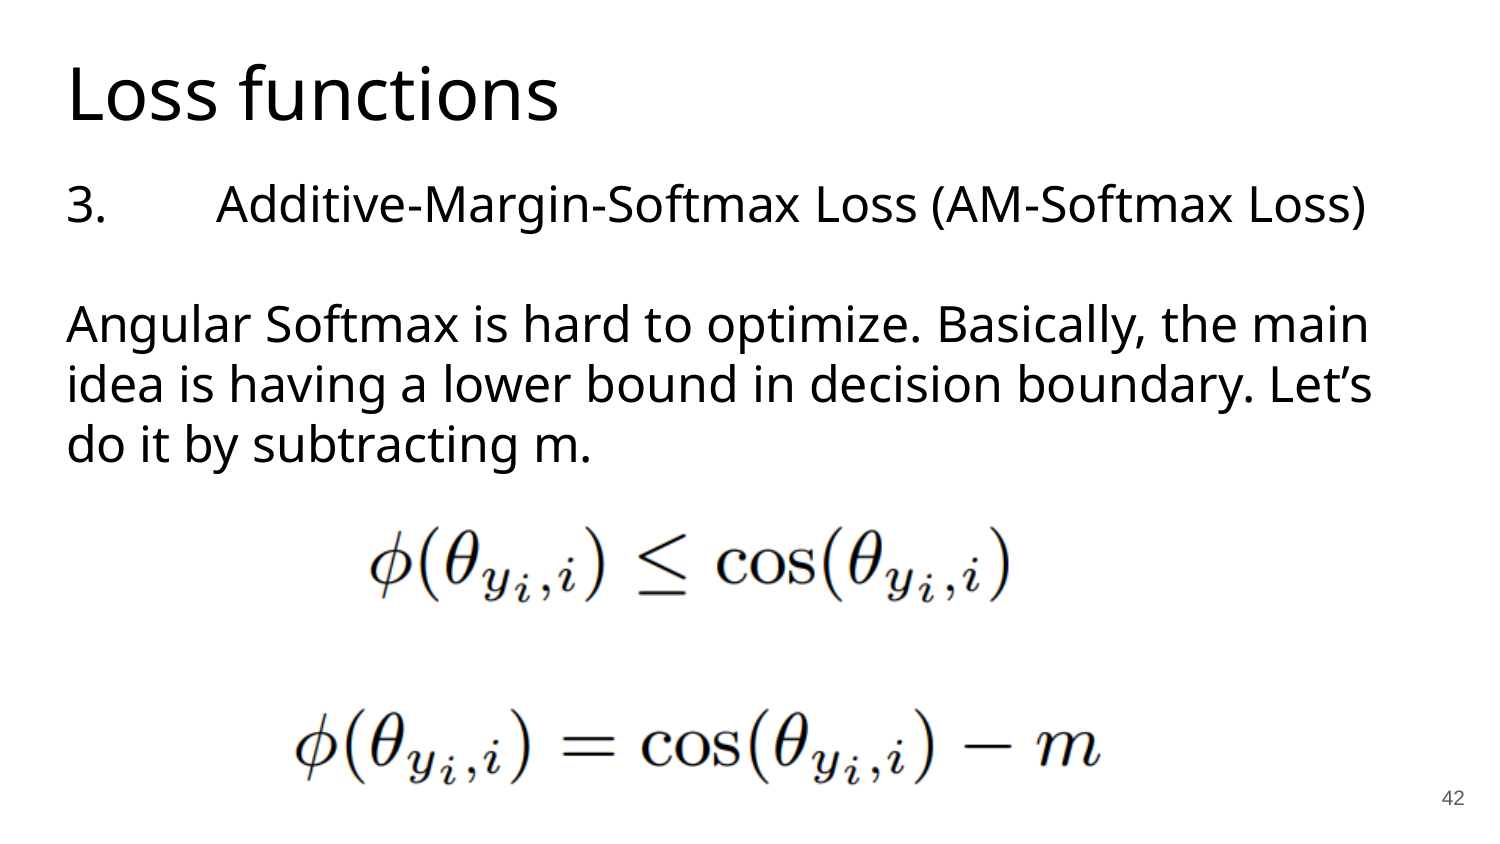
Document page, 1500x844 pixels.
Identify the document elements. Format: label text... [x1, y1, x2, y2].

picture [356, 492, 1040, 640]
picture [261, 668, 1136, 809]
text_box 3. Additive-Margin-Softmax Loss (AM-Softmax Loss) Angular Softmax is hard to optimize. Basically, the main idea is having a lower bound in decision boundary. Let’s do it by subtracting m. [51, 157, 1419, 439]
title Loss functions [51, 32, 1449, 151]
slide_number ‹#› [1389, 764, 1480, 830]
